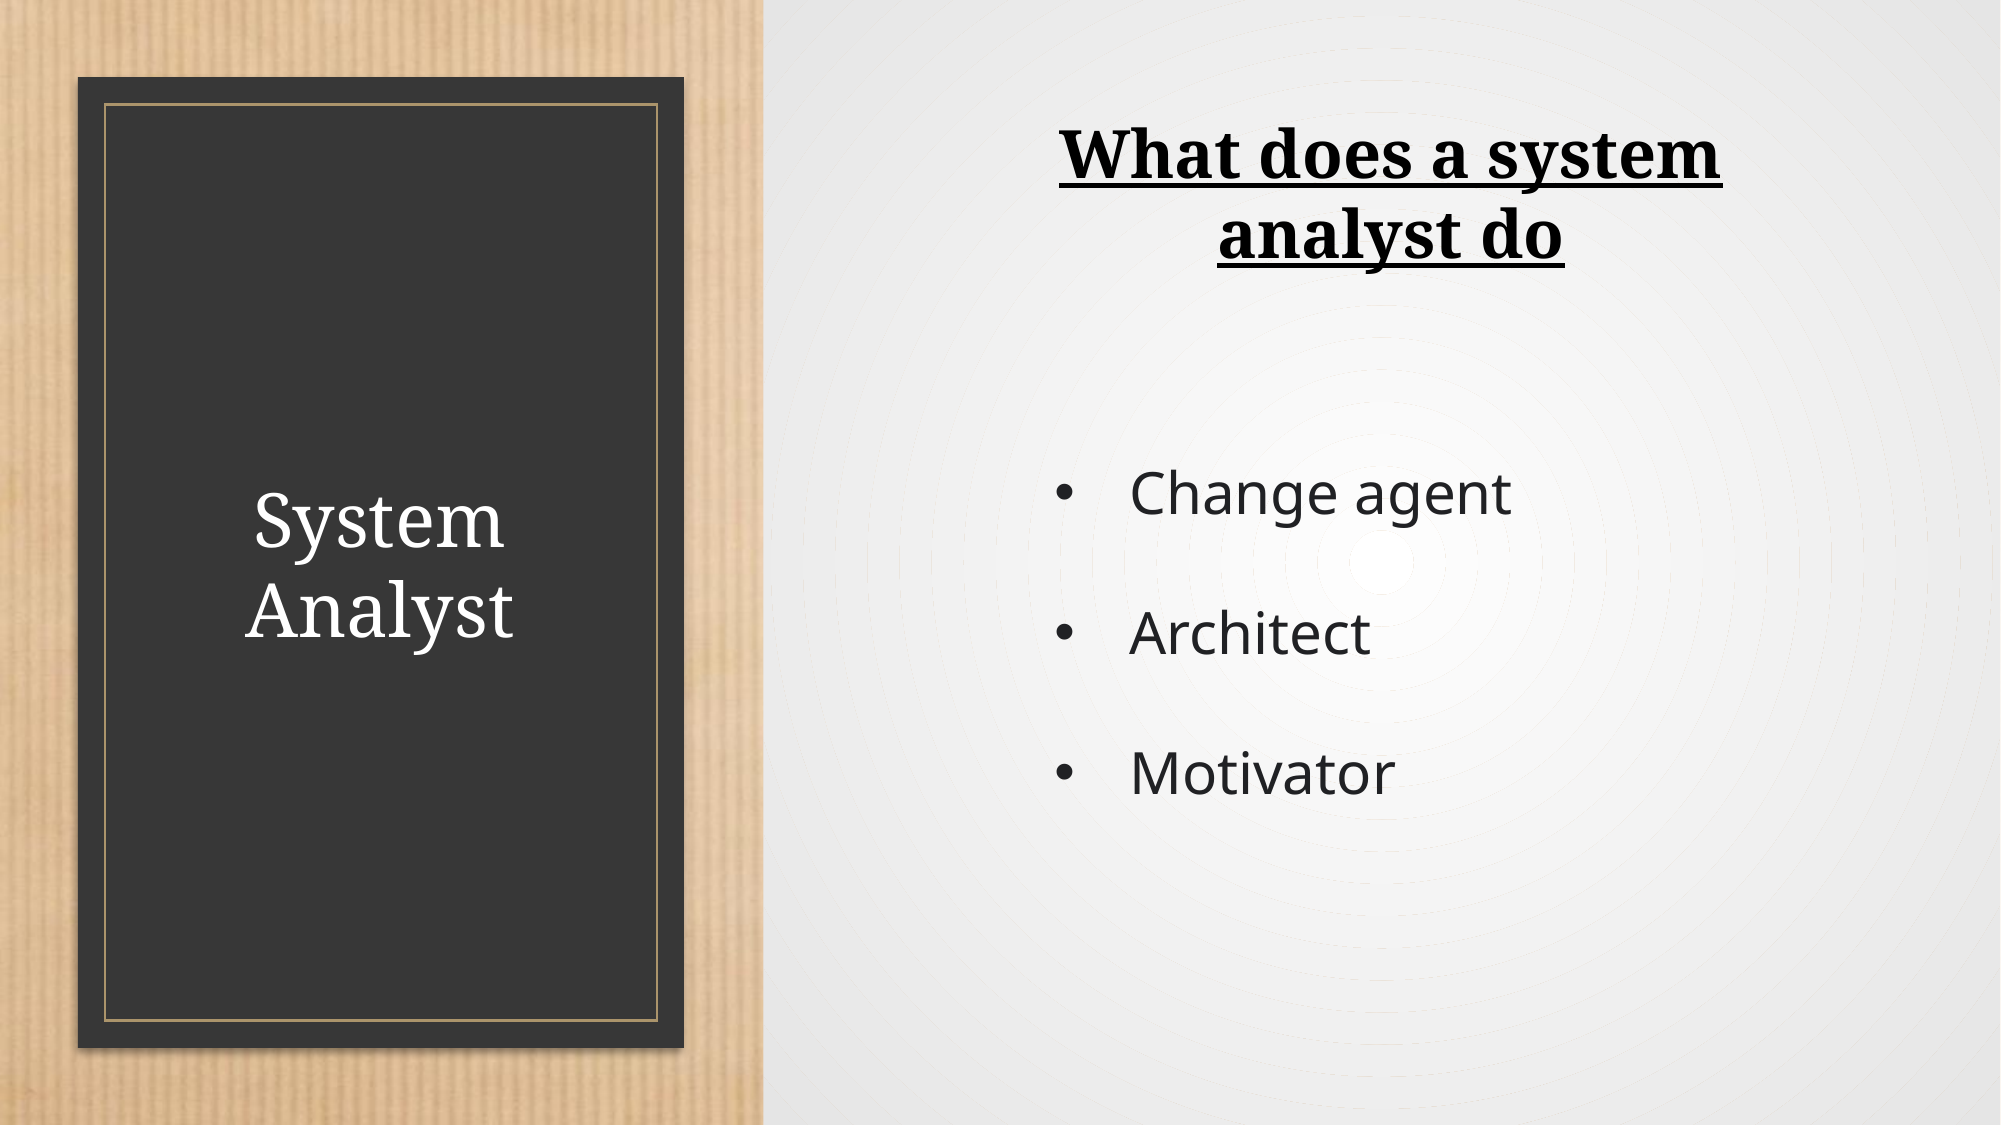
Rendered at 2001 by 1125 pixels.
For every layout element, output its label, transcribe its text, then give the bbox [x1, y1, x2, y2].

text_box [0, 0, 762, 1125]
text_box Change agent Architect Motivator [1039, 448, 1649, 814]
text_box [77, 76, 685, 1049]
text_box [762, 0, 2000, 1125]
text_box [104, 103, 658, 1021]
title System Analyst [156, 156, 605, 968]
text_box What does a system analyst do [952, 104, 1830, 279]
